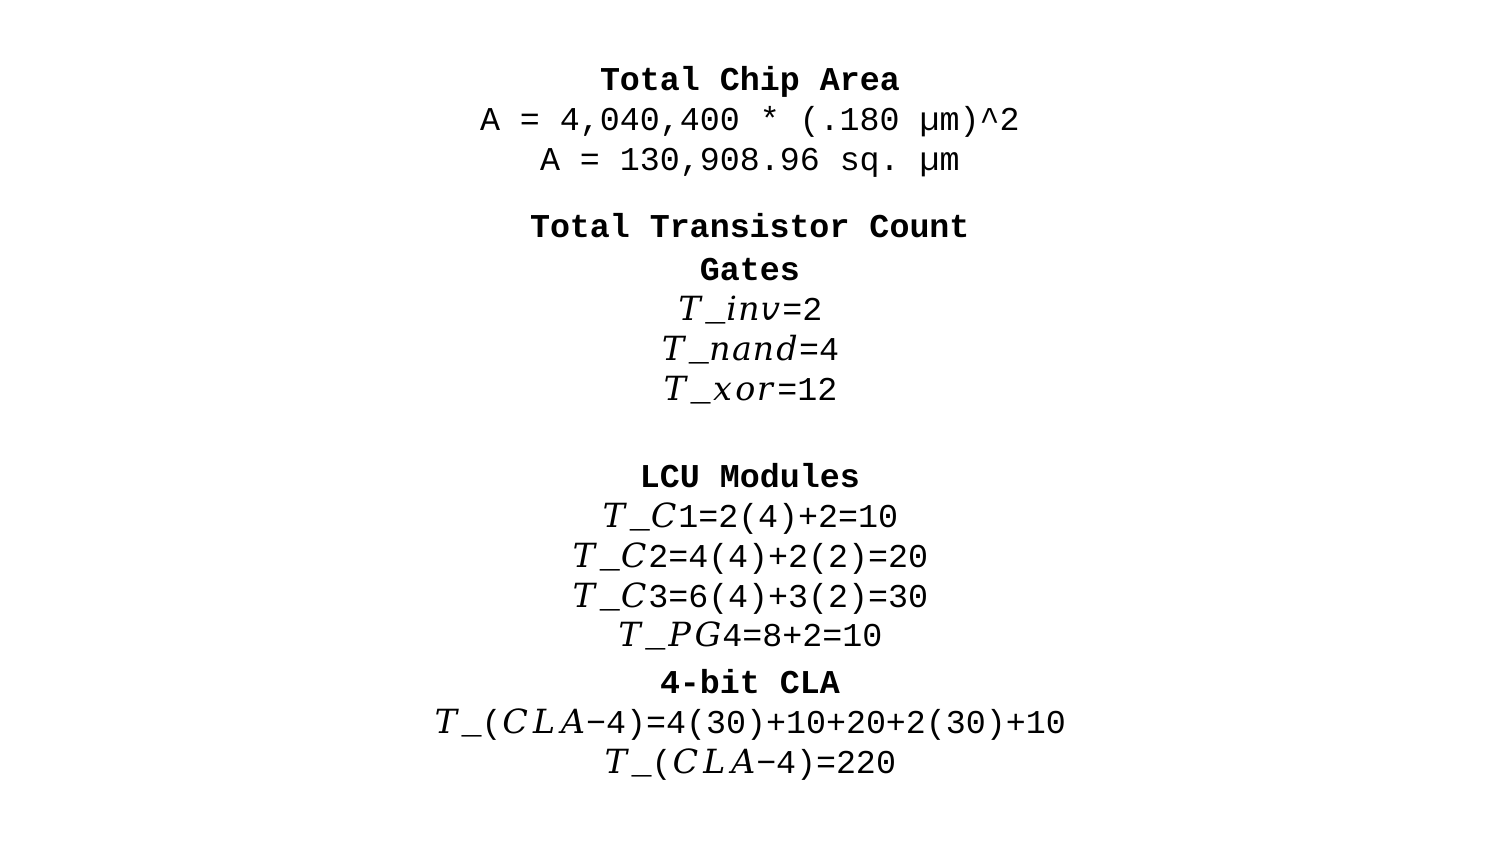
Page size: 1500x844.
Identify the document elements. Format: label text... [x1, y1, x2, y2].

text_box Total Chip Area A = 4,040,400 * (.180 µm)^2 A = 130,908.96 sq. µm Total Transistor Count Gates 𝑇_𝑖𝑛𝑣=2 𝑇_𝑛𝑎𝑛𝑑=4 𝑇_𝑥𝑜𝑟=12 LCU Modules 𝑇_𝐶1=2(4)+2=10 𝑇_𝐶2=4(4)+2(2)=20 𝑇_𝐶3=6(4)+3(2)=30 𝑇_𝑃𝐺4=8+2=10 4-bit CLA 𝑇_(𝐶𝐿𝐴−4)=4(30)+10+20+2(30)+10 𝑇_(𝐶𝐿𝐴−4)=220 [143, 47, 1357, 788]
